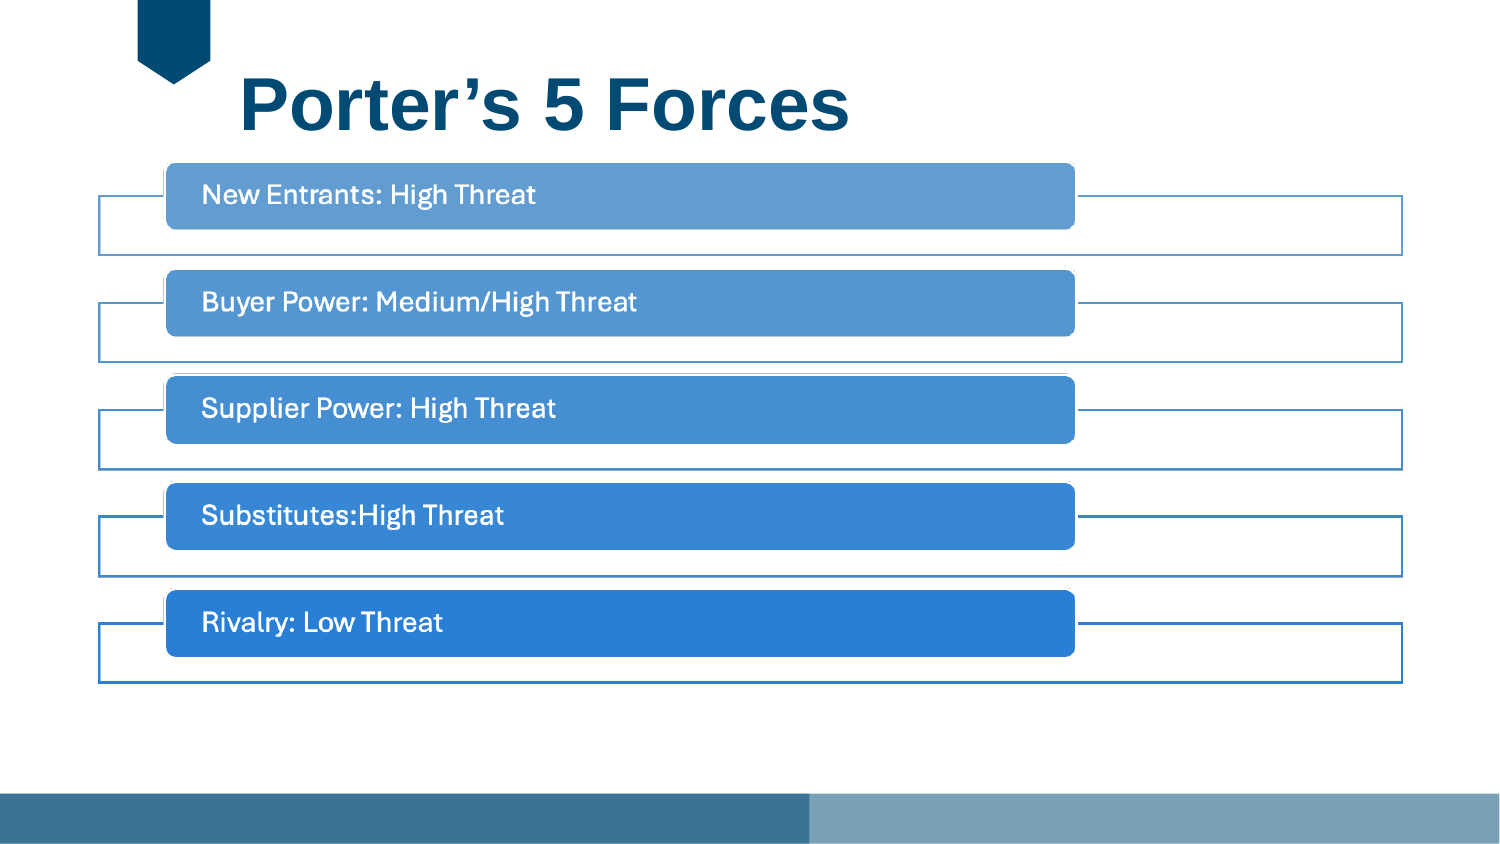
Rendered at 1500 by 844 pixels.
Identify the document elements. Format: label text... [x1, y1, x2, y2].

text_box Porter’s 5 Forces [239, 7, 964, 146]
text_box [137, 0, 211, 85]
picture [96, 151, 1404, 692]
text_box [0, 793, 810, 844]
text_box [810, 793, 1500, 844]
